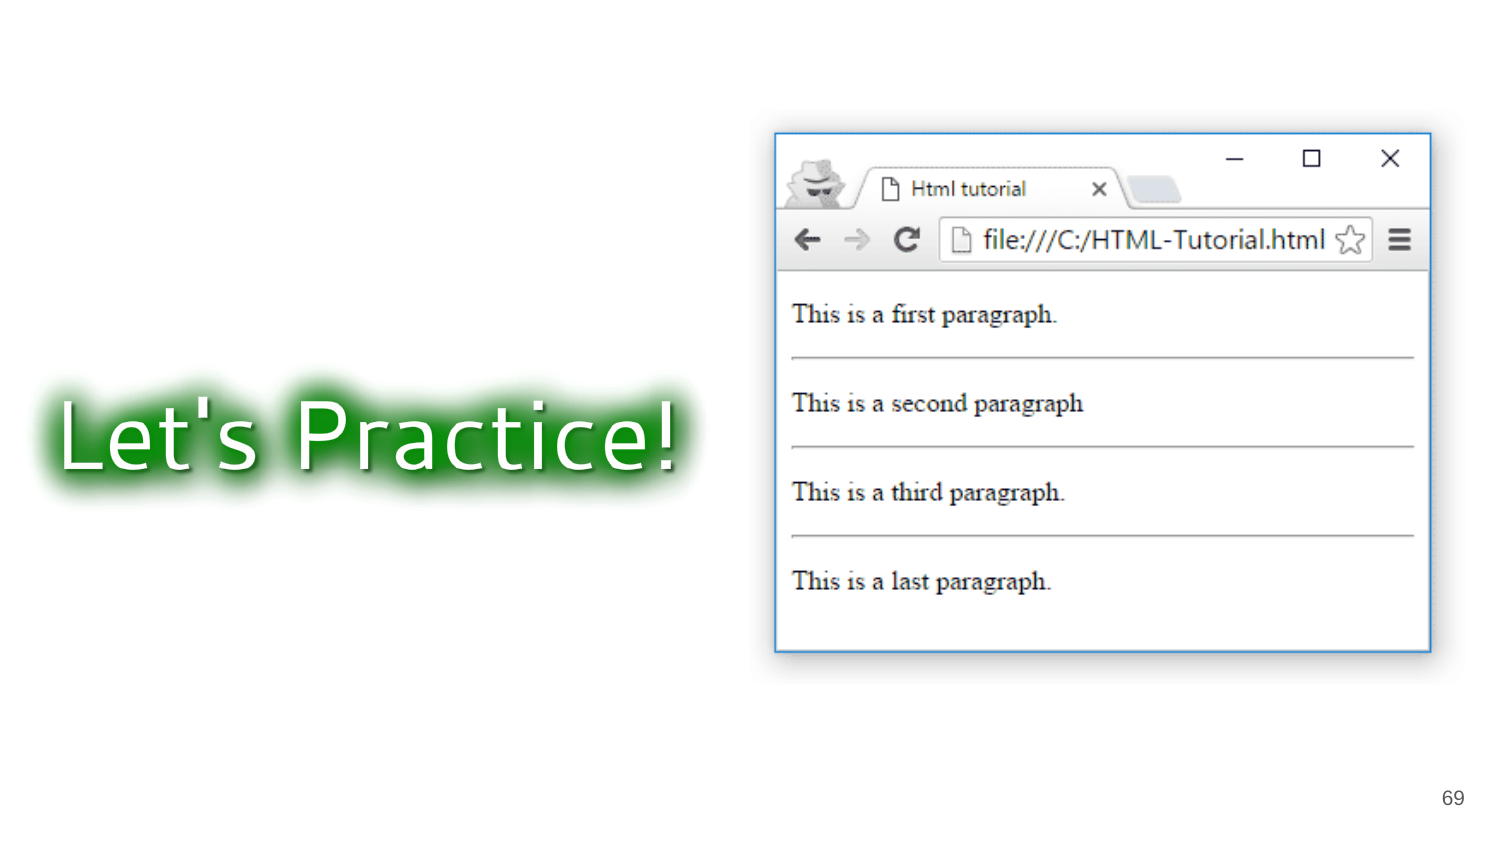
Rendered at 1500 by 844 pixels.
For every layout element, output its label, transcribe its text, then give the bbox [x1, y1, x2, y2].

picture [749, 109, 1466, 685]
slide_number ‹#› [1389, 764, 1480, 830]
picture [17, 327, 713, 514]
